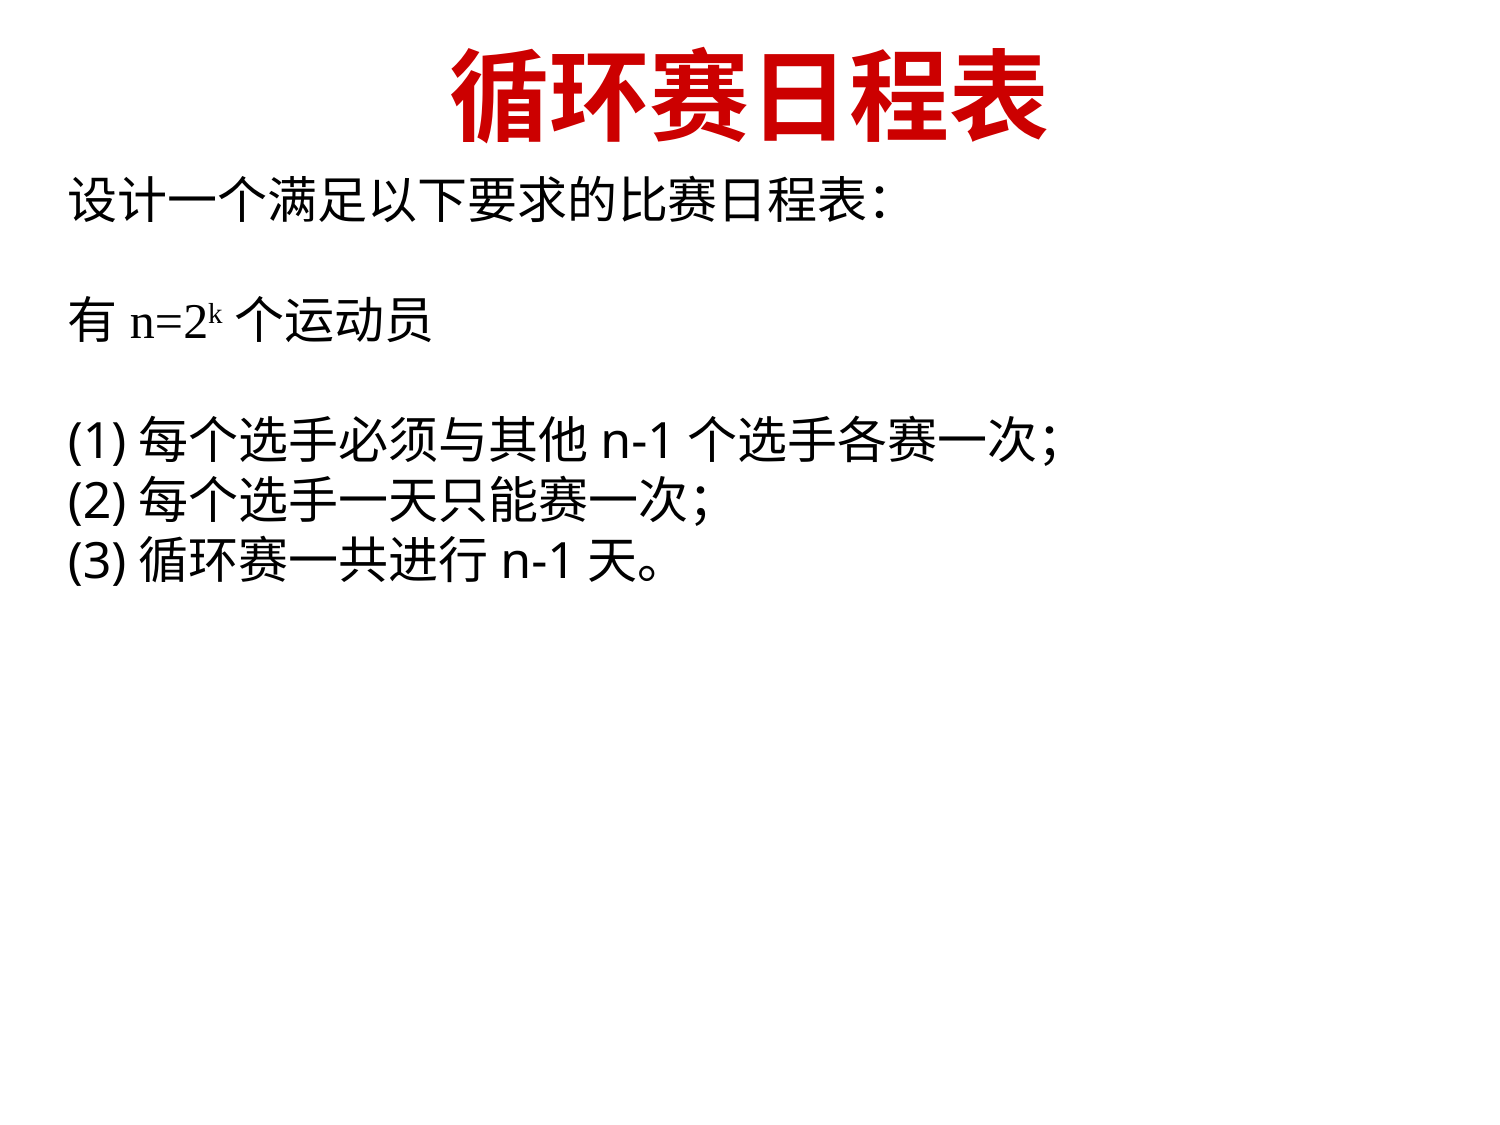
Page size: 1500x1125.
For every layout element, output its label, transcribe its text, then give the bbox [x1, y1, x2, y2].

text_box 设计一个满足以下要求的比赛日程表： 有n=2k个运动员 (1)每个选手必须与其他n-1个选手各赛一次； (2)每个选手一天只能赛一次； (3)循环赛一共进行n-1天。 [53, 160, 1427, 596]
text_box 循环赛日程表 [112, 0, 1388, 160]
